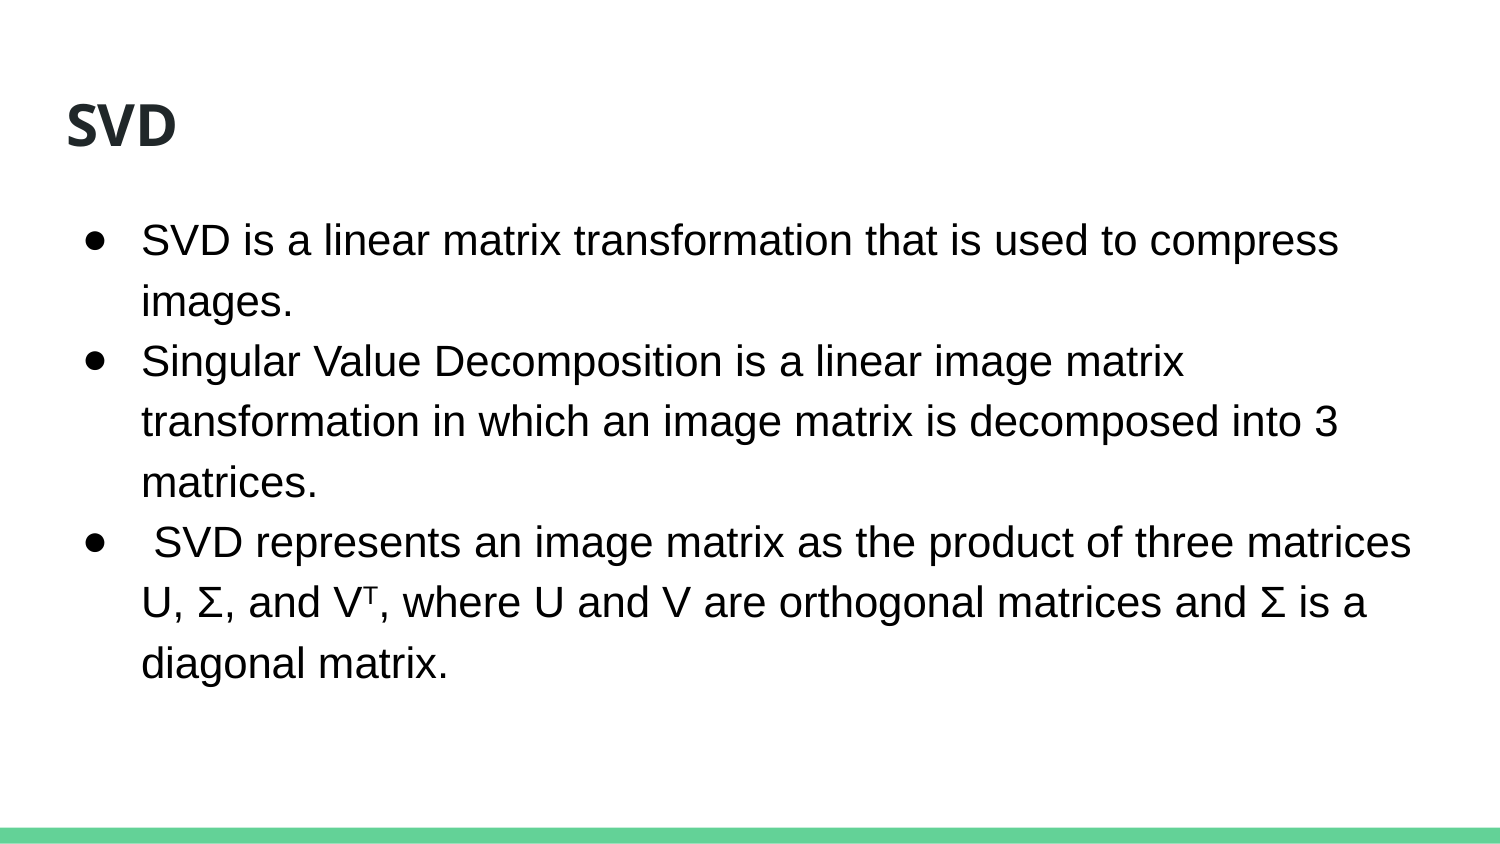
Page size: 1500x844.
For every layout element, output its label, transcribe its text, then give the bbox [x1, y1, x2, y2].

title SVD [51, 72, 1449, 167]
list SVD is a linear matrix transformation that is used to compress images. Singular Value Decomposition is a linear image matrix transformation in which an image matrix is decomposed into 3 matrices. SVD represents an image matrix as the product of three matrices U, Σ, and VT, where U and V are orthogonal matrices and Σ is a diagonal matrix. [51, 189, 1449, 750]
